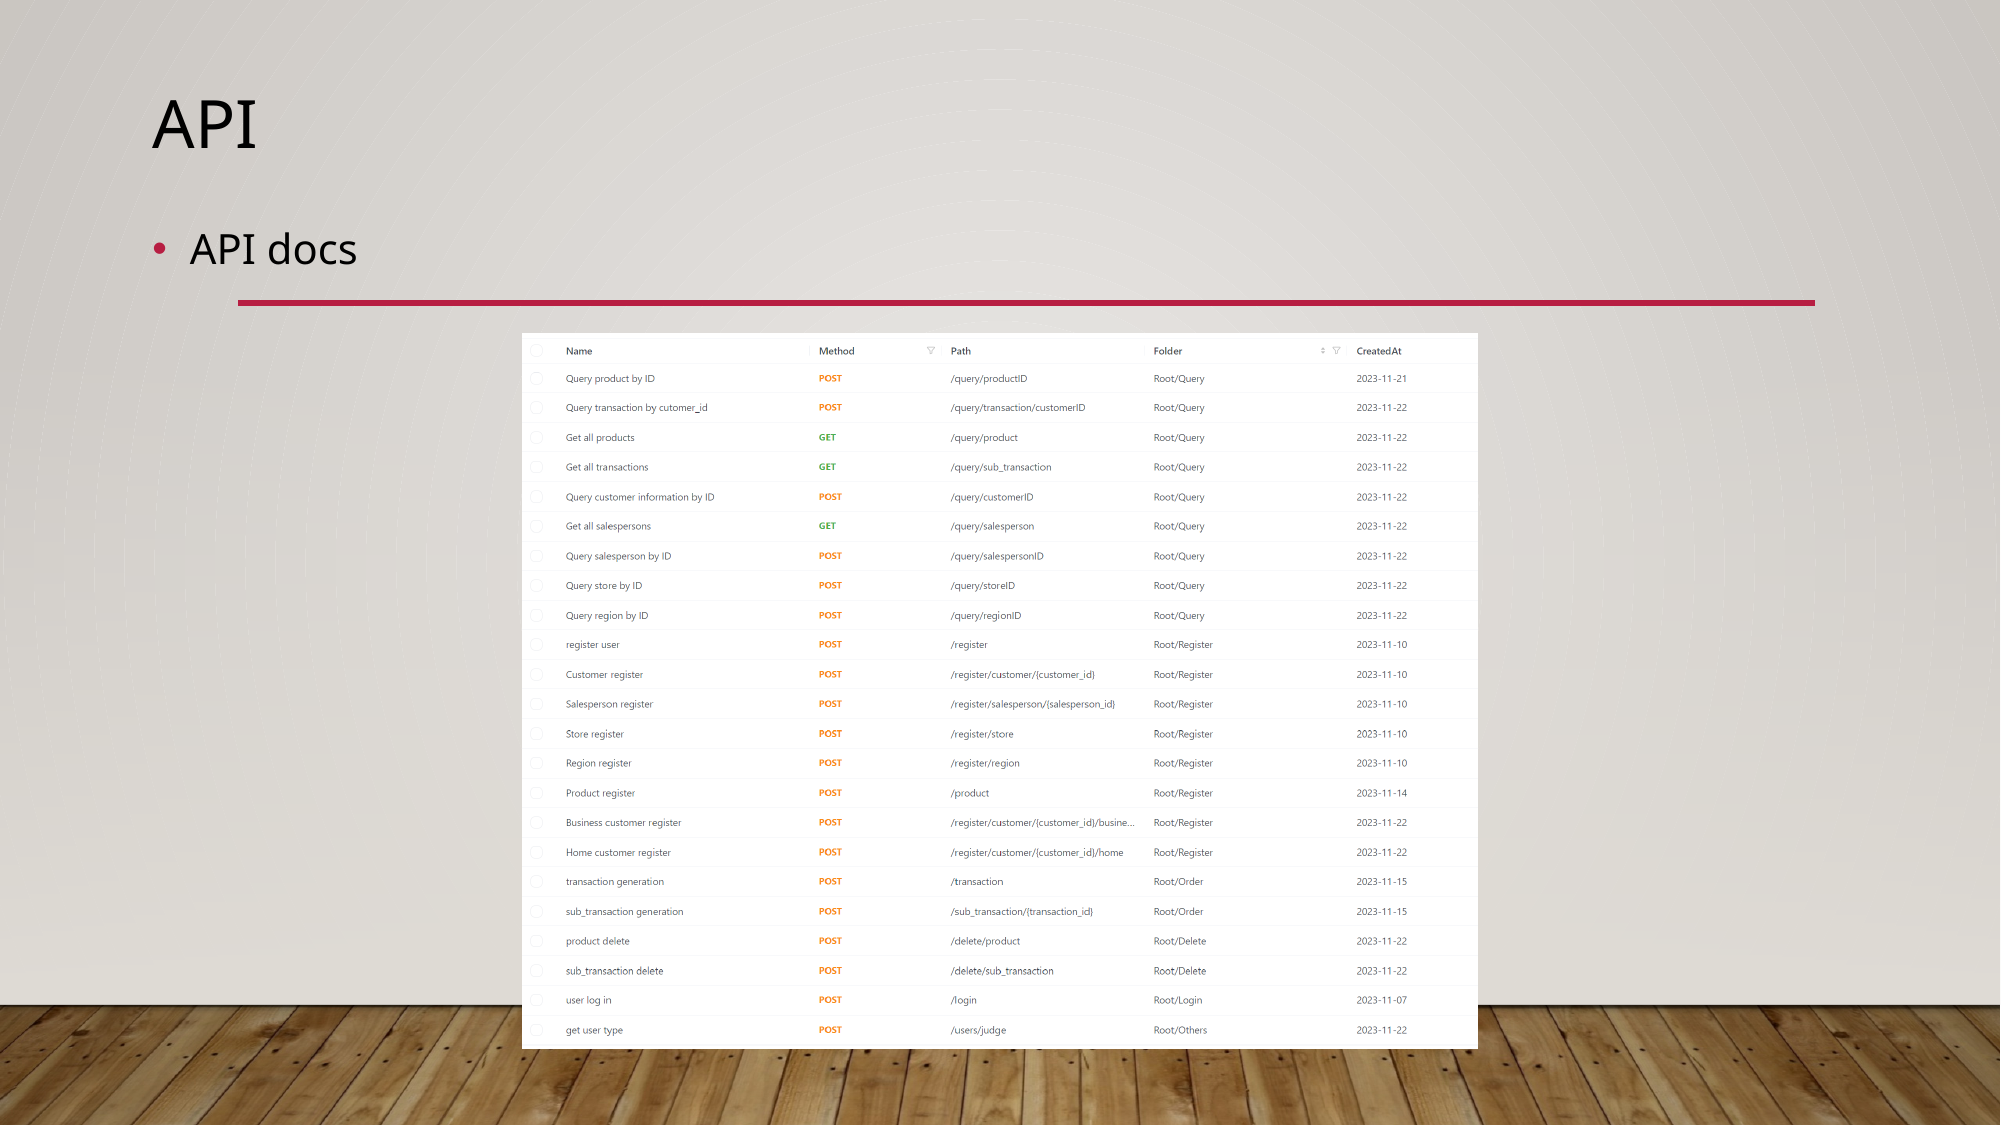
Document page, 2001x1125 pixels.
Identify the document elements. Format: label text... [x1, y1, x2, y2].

picture [0, 333, 2000, 1125]
list API docs [137, 205, 1863, 334]
title API [137, 83, 1863, 198]
